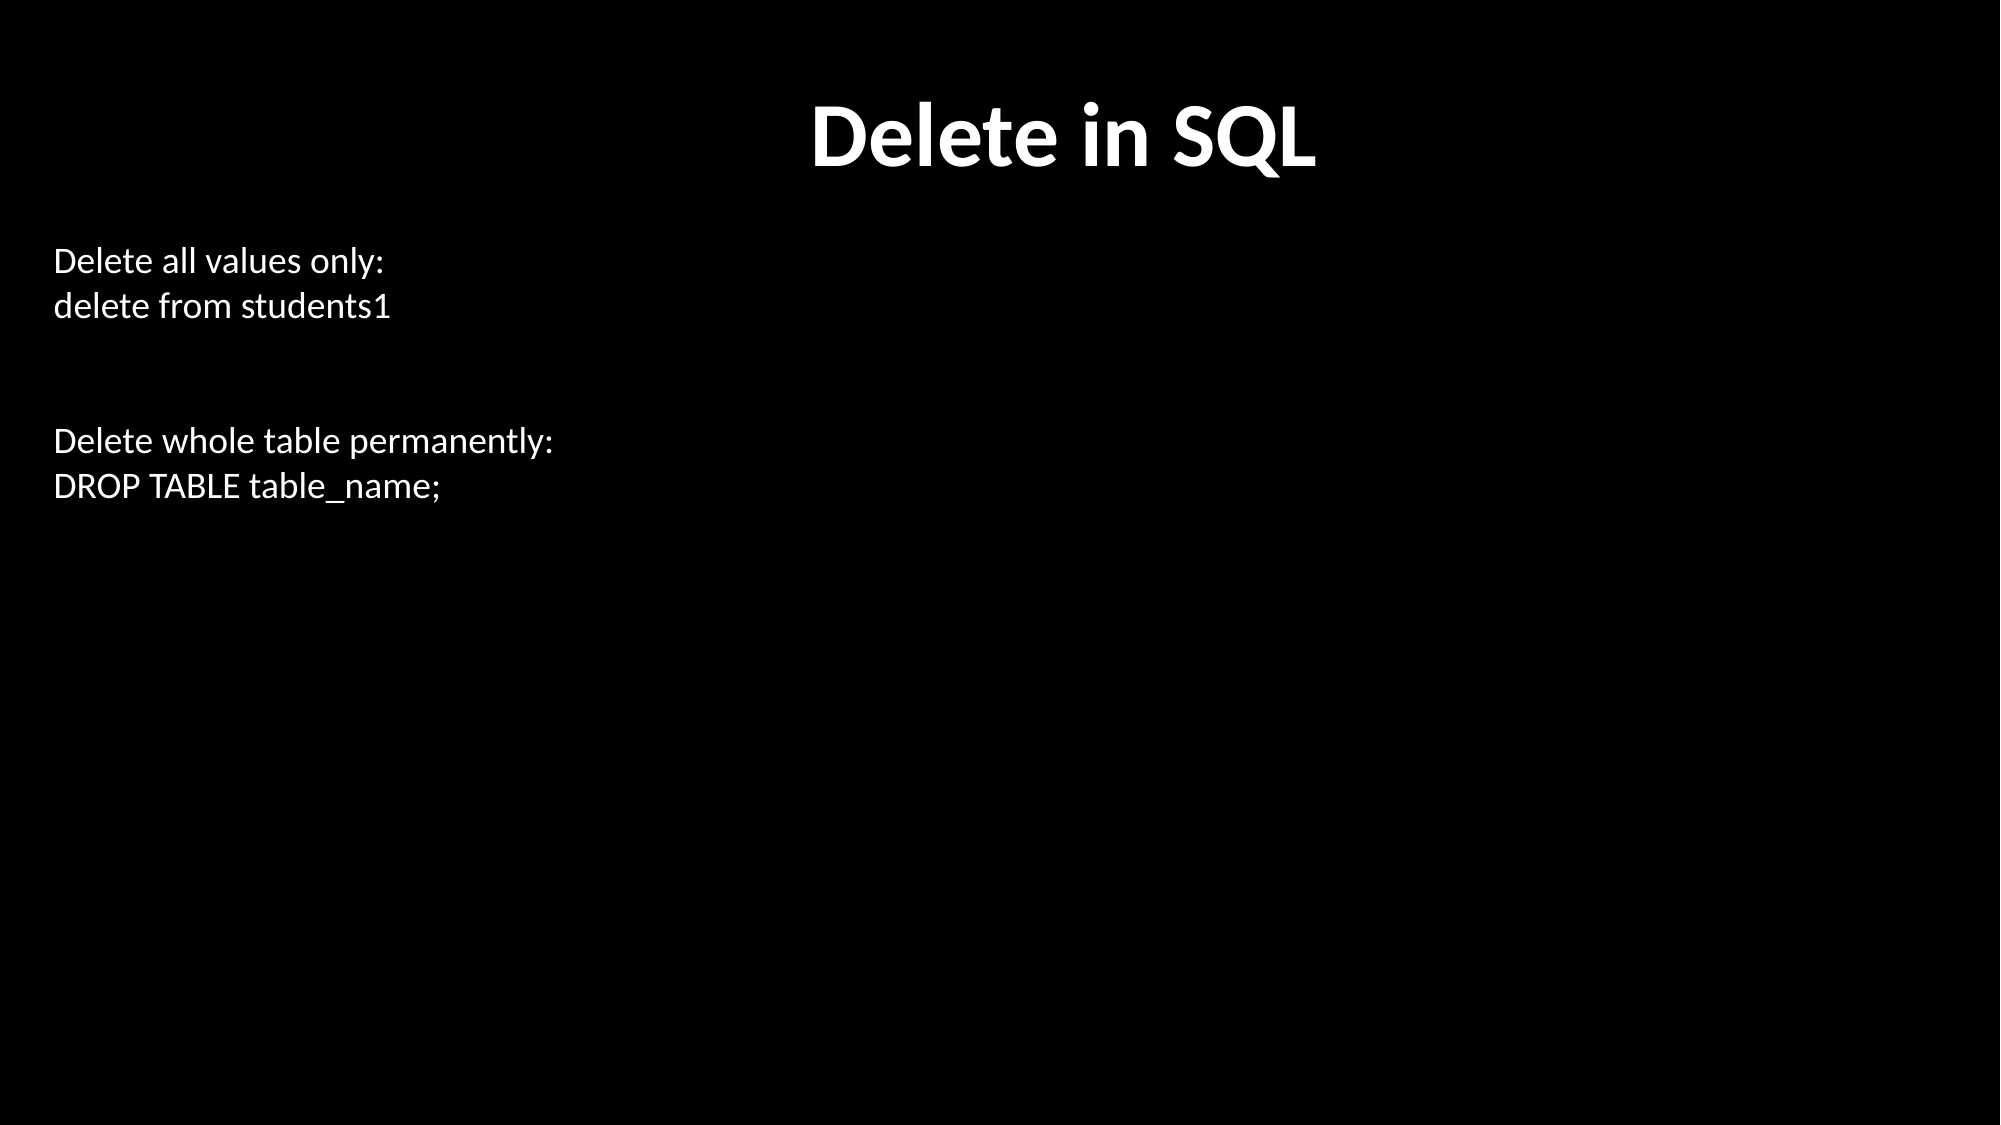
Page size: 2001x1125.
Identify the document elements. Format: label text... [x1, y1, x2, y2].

text_box Delete all values only: delete from students1 Delete whole table permanently: DROP TABLE table_name; [38, 228, 579, 559]
text_box Delete in SQL [795, 67, 1333, 192]
